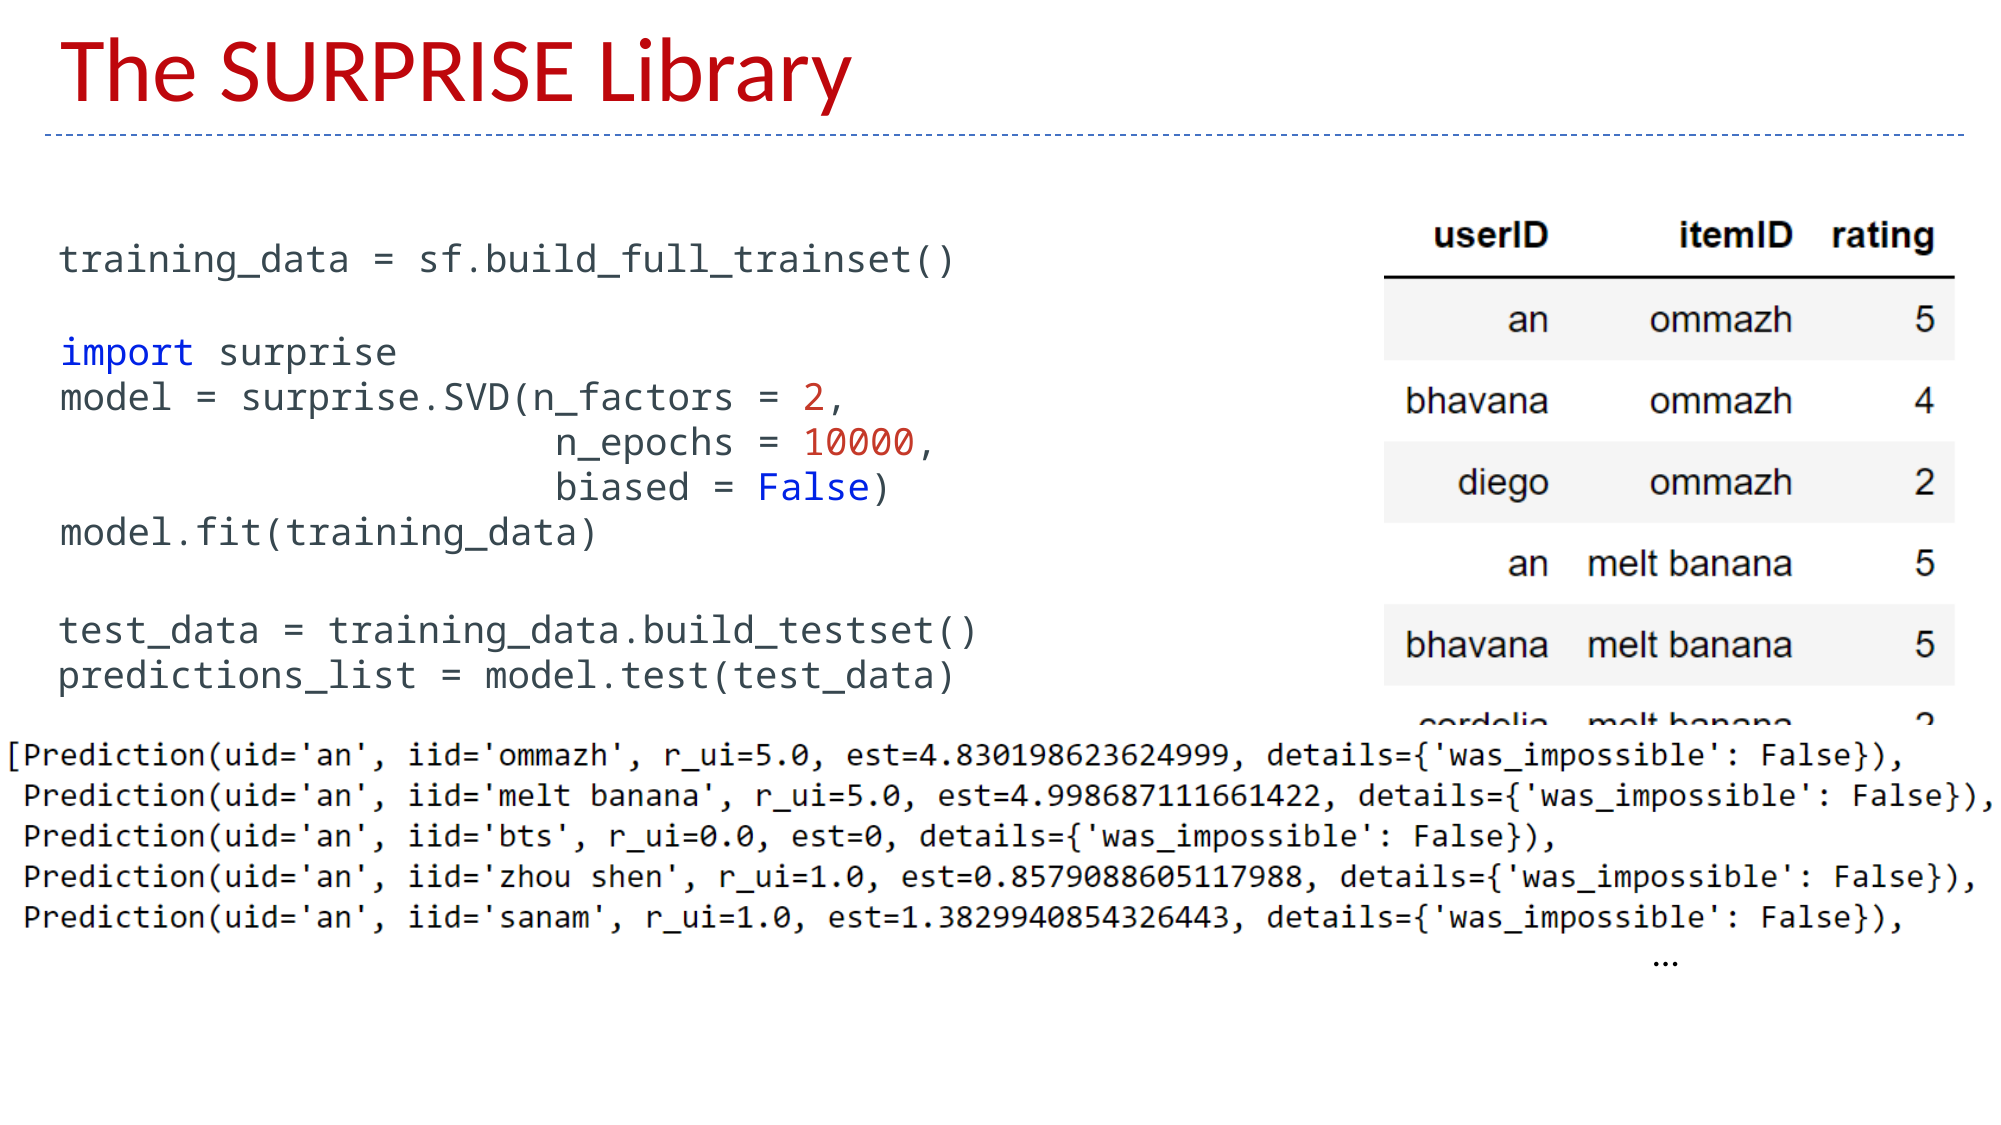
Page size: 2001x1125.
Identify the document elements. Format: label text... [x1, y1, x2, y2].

text_box import surprise model = surprise.SVD(n_factors = 2, n_epochs = 10000, biased = False) model.fit(training_data) [45, 320, 1156, 561]
picture [0, 204, 2000, 942]
text_box test_data = training_data.build_testset() predictions_list = model.test(test_data) [57, 606, 1143, 697]
text_box … [1637, 951, 2000, 982]
text_box training_data = sf.build_full_trainset() [57, 234, 1143, 281]
title The SURPRISE Library [45, 15, 1967, 139]
